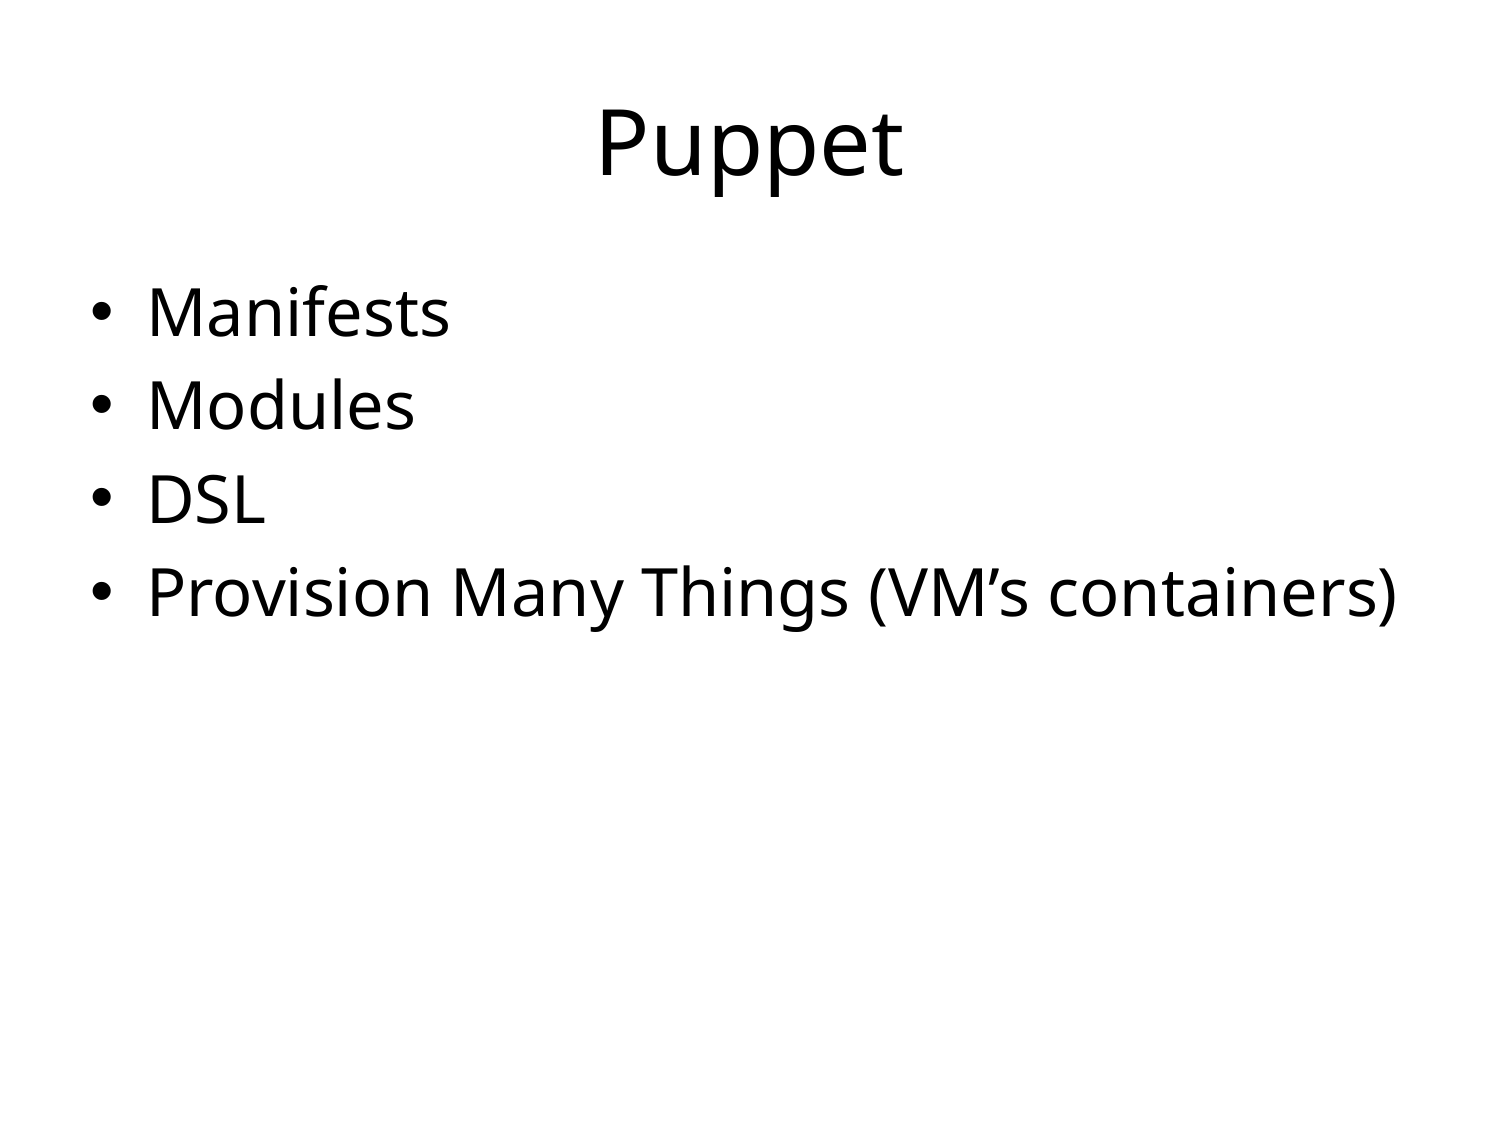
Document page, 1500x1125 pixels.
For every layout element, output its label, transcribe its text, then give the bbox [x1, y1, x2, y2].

list Manifests Modules DSL Provision Many Things (VM’s containers) [75, 262, 1425, 1005]
title Puppet [75, 45, 1425, 233]
